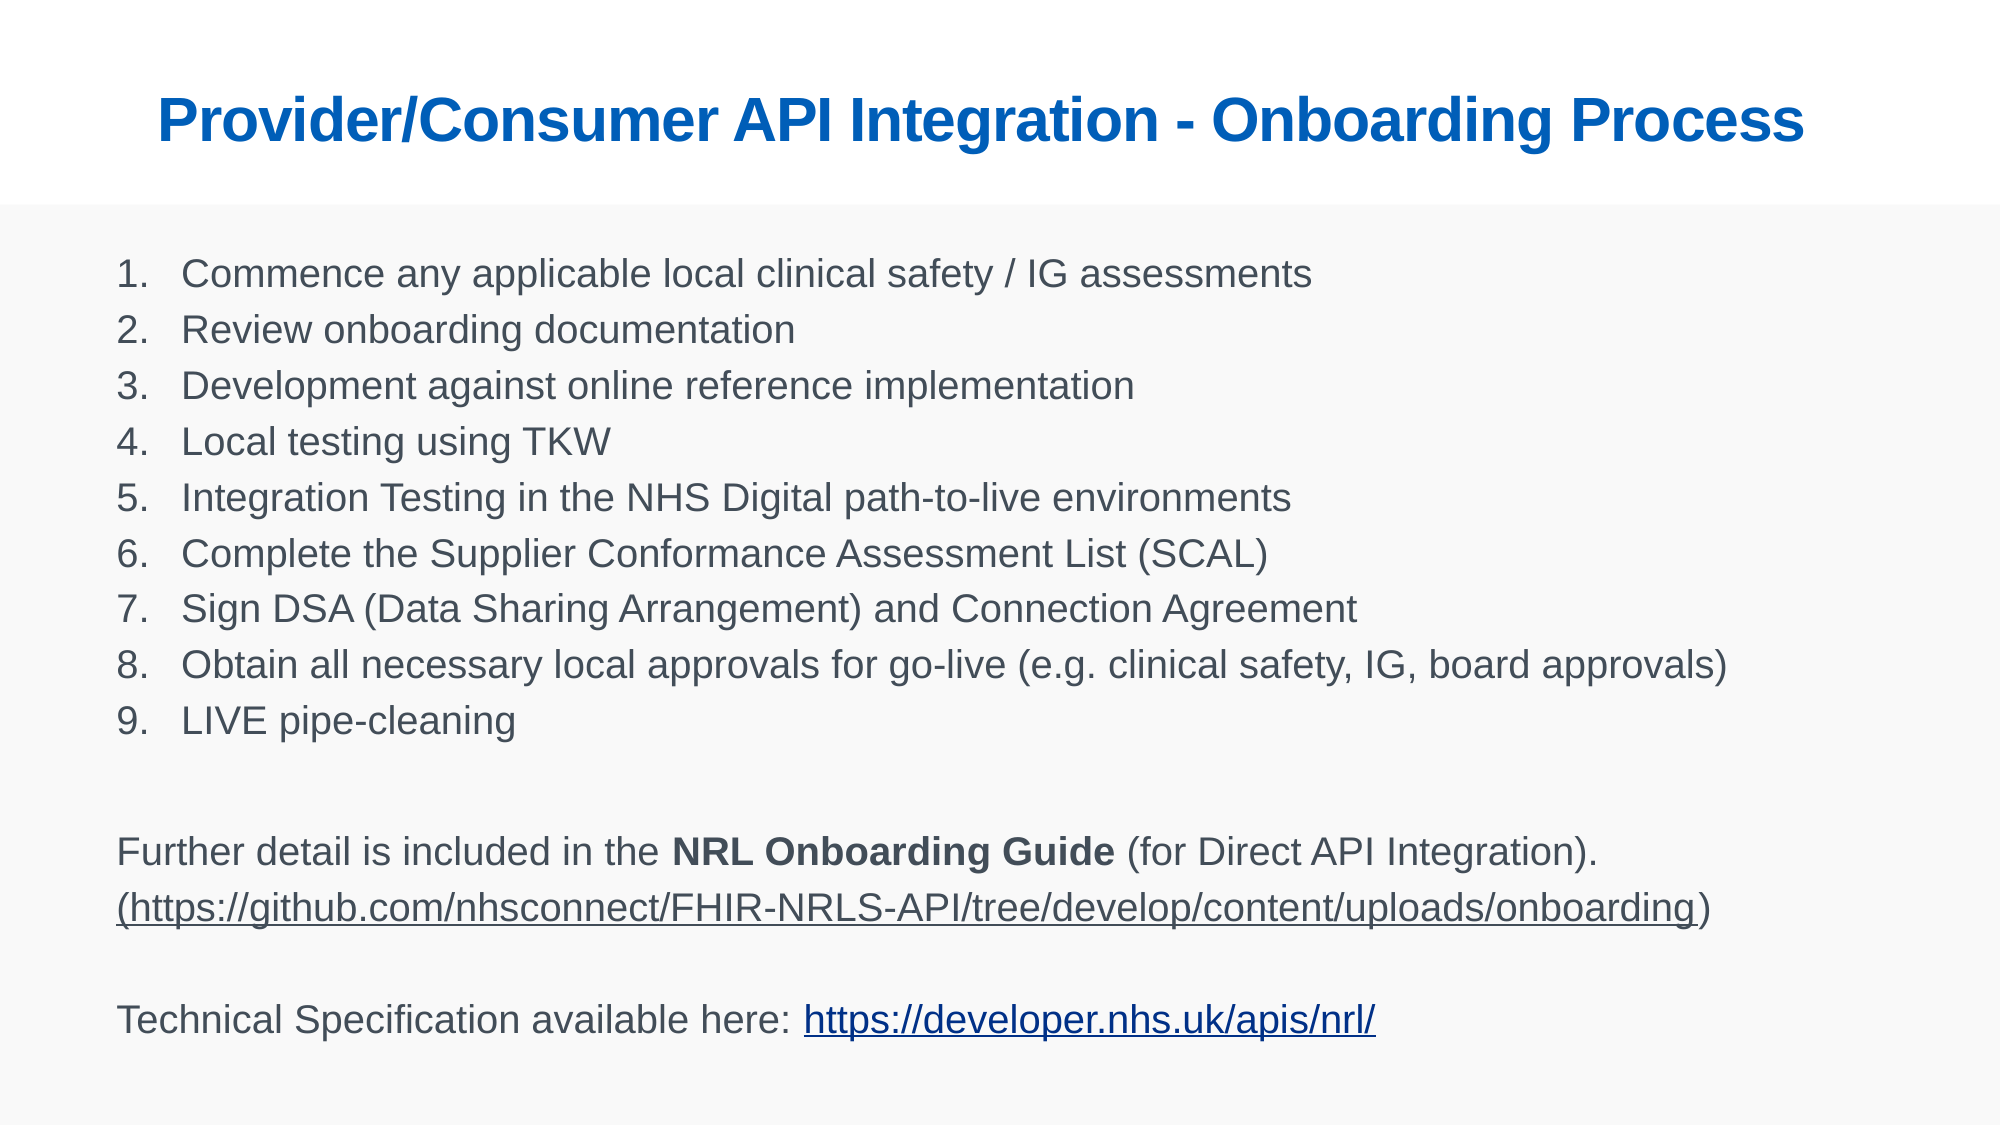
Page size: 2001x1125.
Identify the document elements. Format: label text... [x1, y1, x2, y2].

list Commence any applicable local clinical safety / IG assessments Review onboarding documentation Development against online reference implementation Local testing using TKW Integration Testing in the NHS Digital path-to-live environments Complete the Supplier Conformance Assessment List (SCAL) Sign DSA (Data Sharing Arrangement) and Connection Agreement Obtain all necessary local approvals for go-live (e.g. clinical safety, IG, board approvals) LIVE pipe-cleaning Further detail is included in the NRL Onboarding Guide (for Direct API Integration). (https://github.com/nhsconnect/FHIR-NRLS-API/tree/develop/content/uploads/onboarding) Technical Specification available here: https://developer.nhs.uk/apis/nrl/ [116, 247, 1978, 1047]
title Provider/Consumer API Integration - Onboarding Process [157, 78, 1827, 195]
